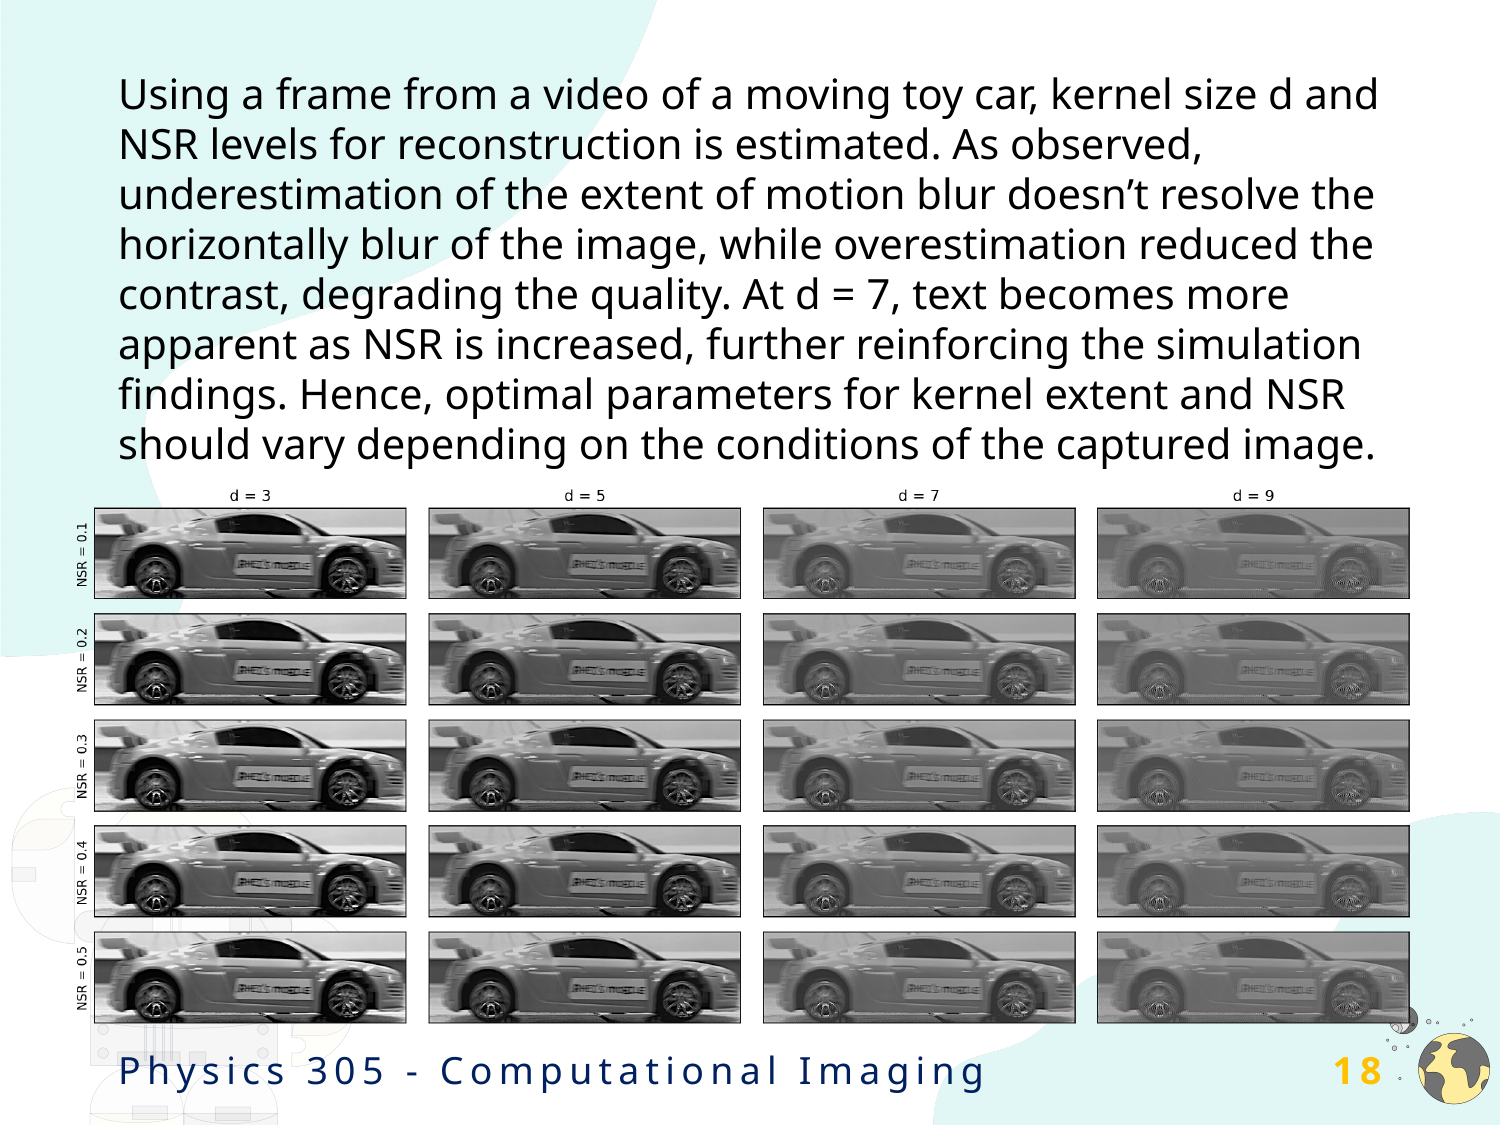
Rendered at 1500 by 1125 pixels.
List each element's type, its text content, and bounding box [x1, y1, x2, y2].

picture [0, 0, 1500, 1125]
list Using a frame from a video of a moving toy car, kernel size d and NSR levels for reconstruction is estimated. As observed, underestimation of the extent of motion blur doesn’t resolve the horizontally blur of the image, while overestimation reduced the contrast, degrading the quality. At d = 7, text becomes more apparent as NSR is increased, further reinforcing the simulation findings. Hence, optimal parameters for kernel extent and NSR should vary depending on the conditions of the captured image. [103, 59, 1397, 480]
footer Physics 305 - Computational Imaging [103, 1042, 1222, 1103]
slide_number 18 [1244, 1042, 1397, 1103]
